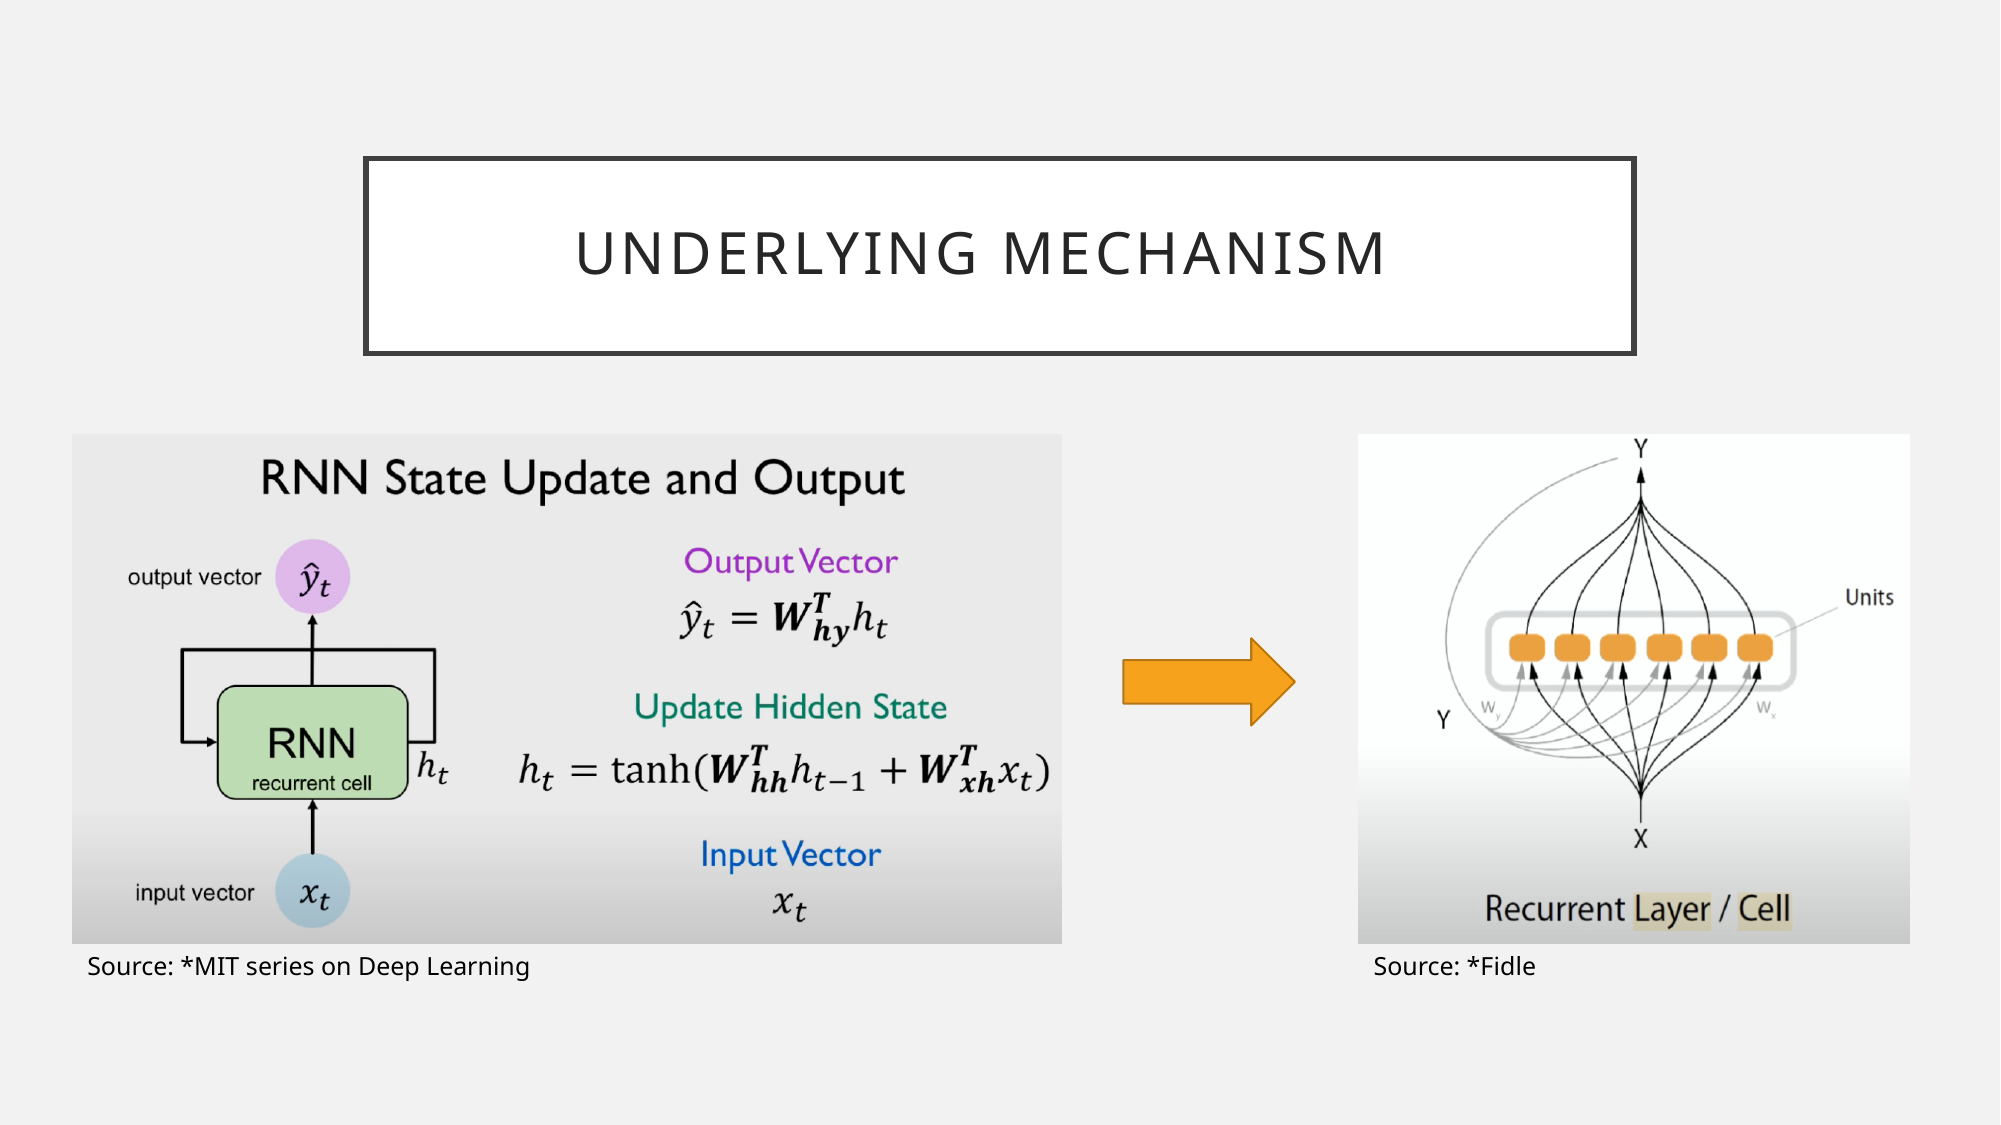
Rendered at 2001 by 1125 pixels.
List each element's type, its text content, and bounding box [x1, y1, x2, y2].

picture [1358, 434, 1910, 944]
text_box Source: *MIT series on Deep Learning [72, 944, 587, 988]
text_box [1122, 637, 1296, 727]
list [72, 434, 1062, 944]
text_box Source: *Fidle [1358, 944, 1874, 988]
title Underlying Mechanism [363, 156, 1637, 356]
